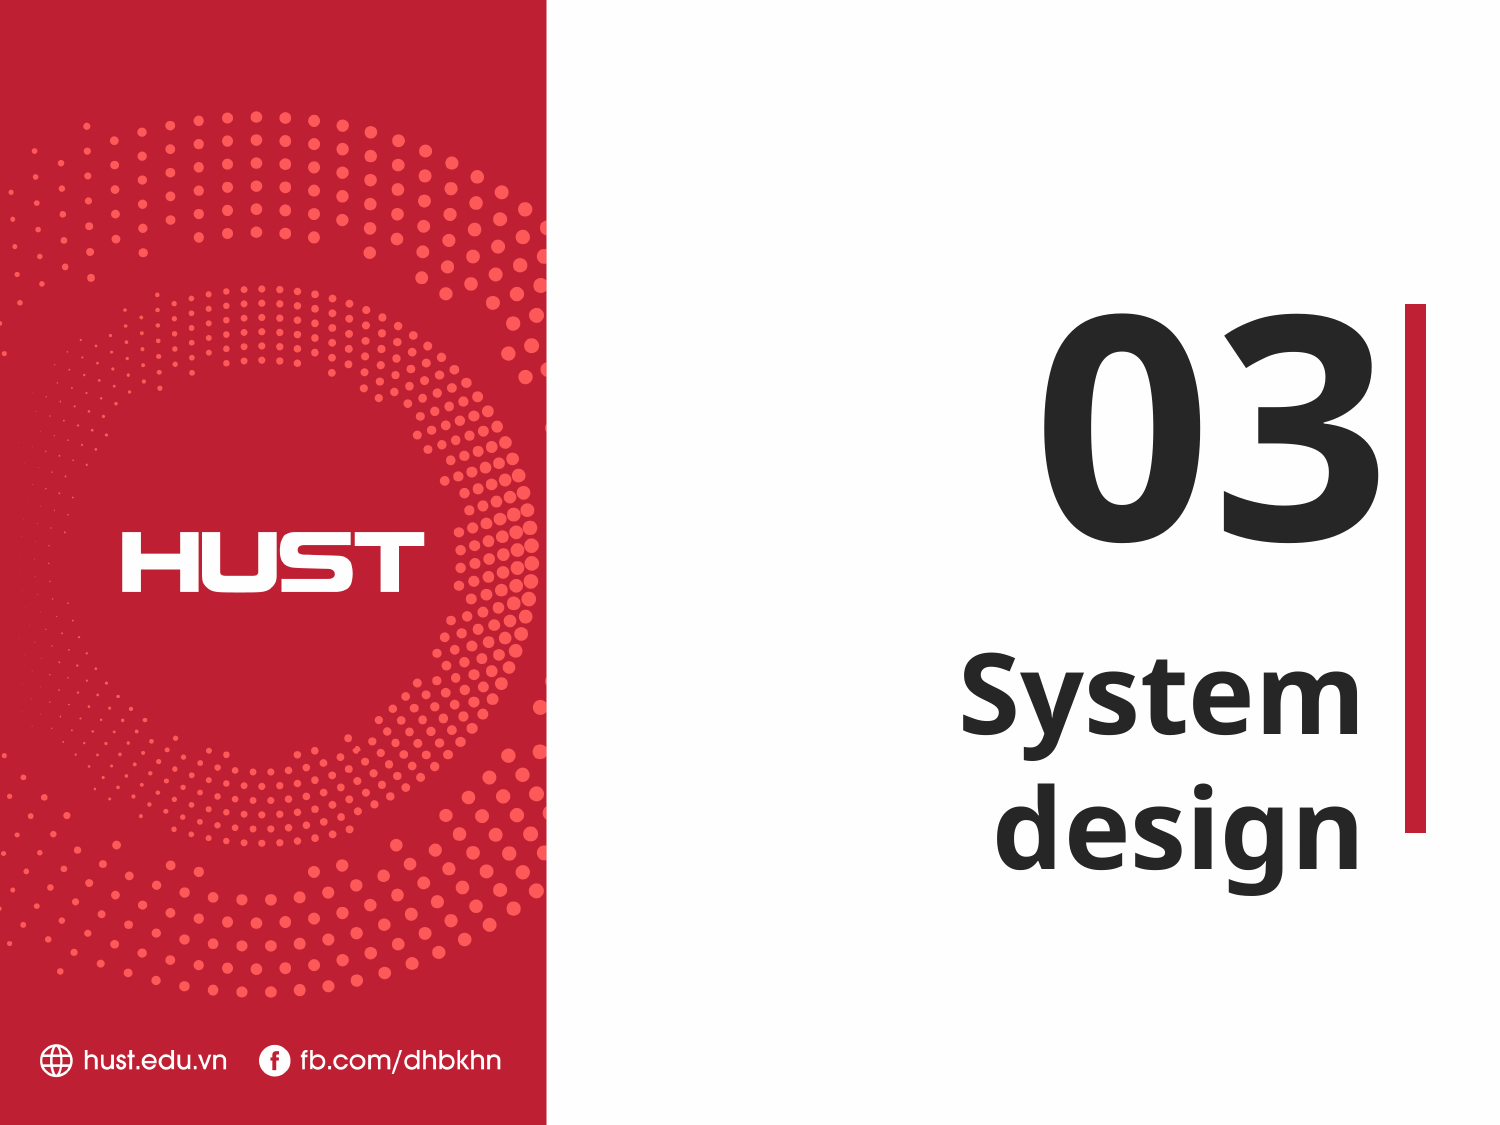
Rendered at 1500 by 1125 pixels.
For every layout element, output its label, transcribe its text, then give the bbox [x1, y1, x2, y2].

text_box [1405, 611, 1426, 833]
text_box System design [656, 614, 1381, 900]
text_box 03 [1018, 220, 1482, 611]
picture [0, 0, 1500, 1125]
